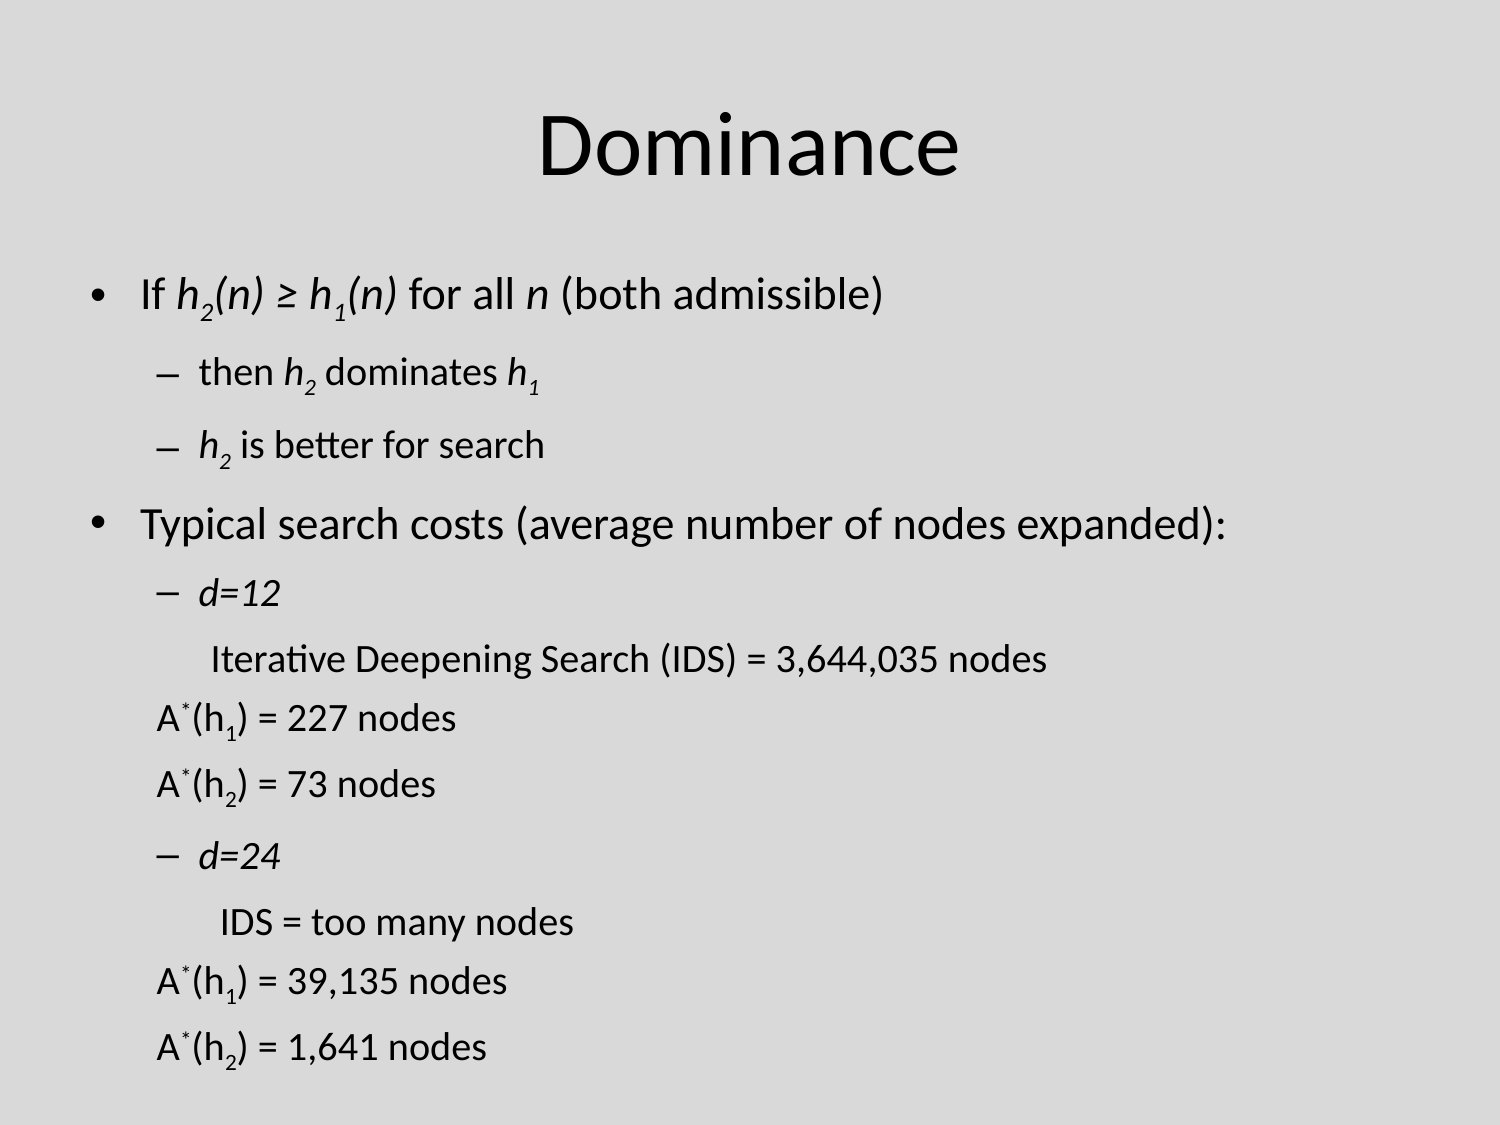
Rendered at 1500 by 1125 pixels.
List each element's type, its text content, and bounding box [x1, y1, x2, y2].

list If h2(n) ≥ h1(n) for all n (both admissible) then h2 dominates h1 h2 is better for search Typical search costs (average number of nodes expanded): d=12 Iterative Deepening Search (IDS) = 3,644,035 nodes A*(h1) = 227 nodes A*(h2) = 73 nodes d=24 IDS = too many nodes A*(h1) = 39,135 nodes A*(h2) = 1,641 nodes [75, 243, 1425, 1094]
title Dominance [75, 45, 1425, 233]
